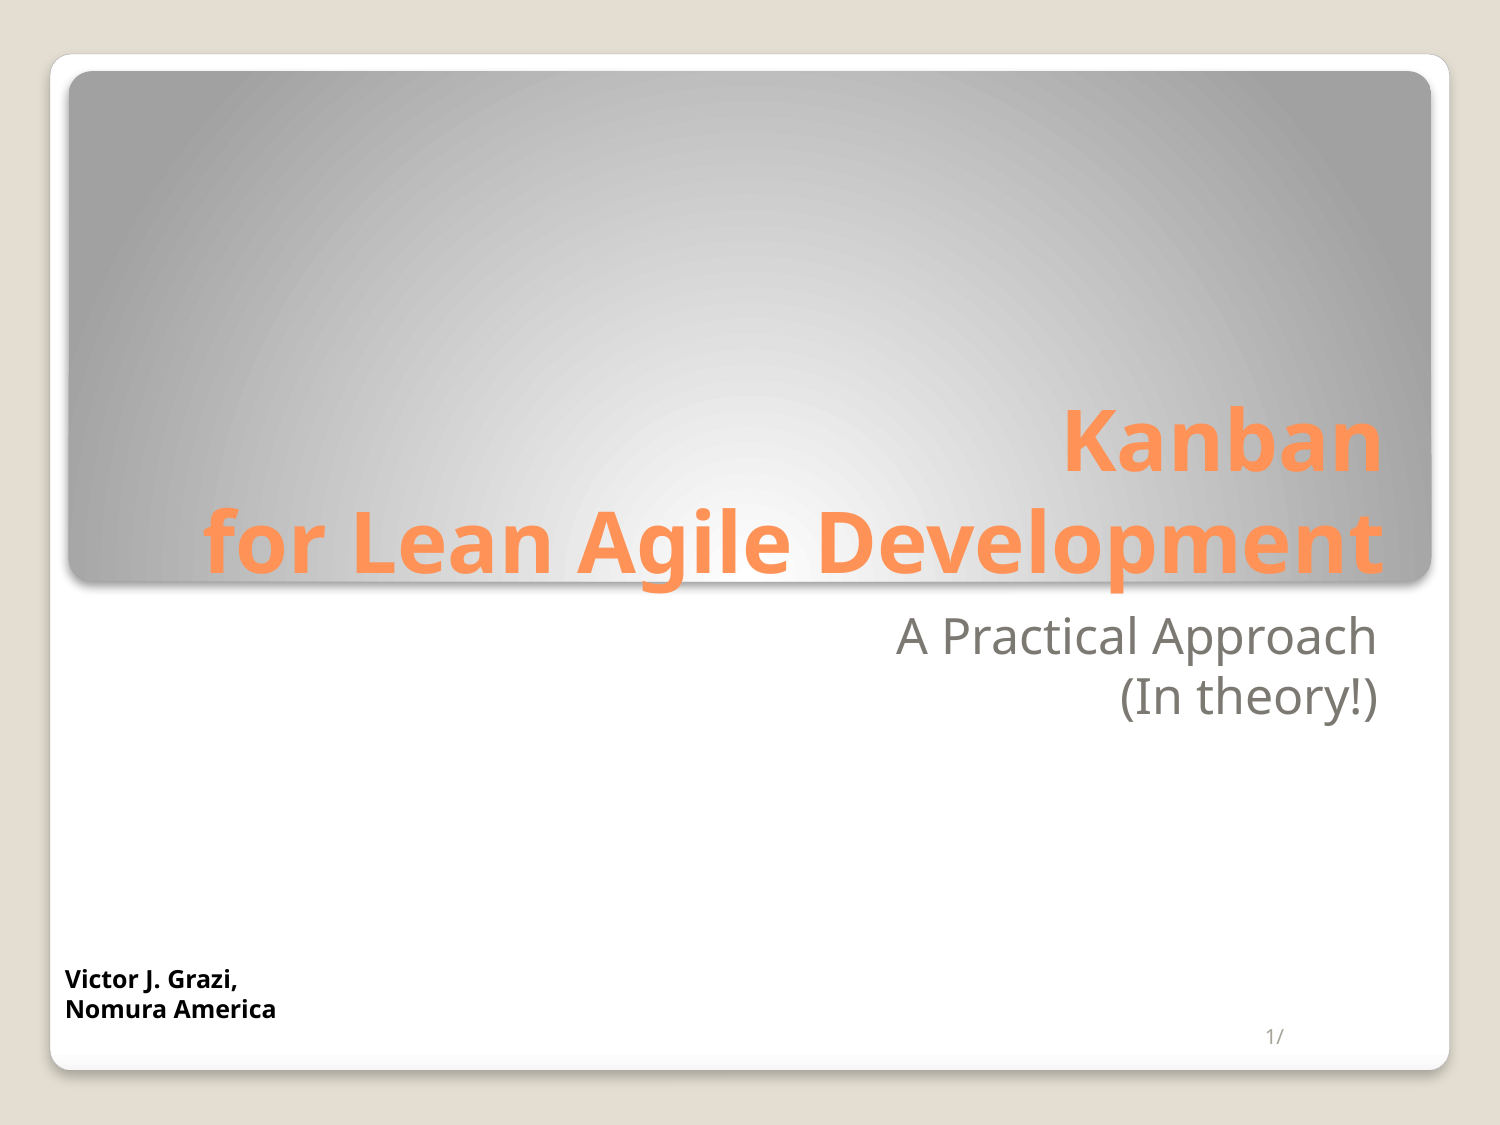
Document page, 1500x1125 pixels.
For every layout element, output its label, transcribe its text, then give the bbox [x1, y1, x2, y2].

text_box Victor J. Grazi, Nomura America [49, 956, 788, 1031]
subtitle A Practical Approach (In theory!) [118, 604, 1394, 755]
slide_number 1 [1250, 999, 1345, 1060]
title Kanban for Lean Agile Development [118, 298, 1394, 599]
